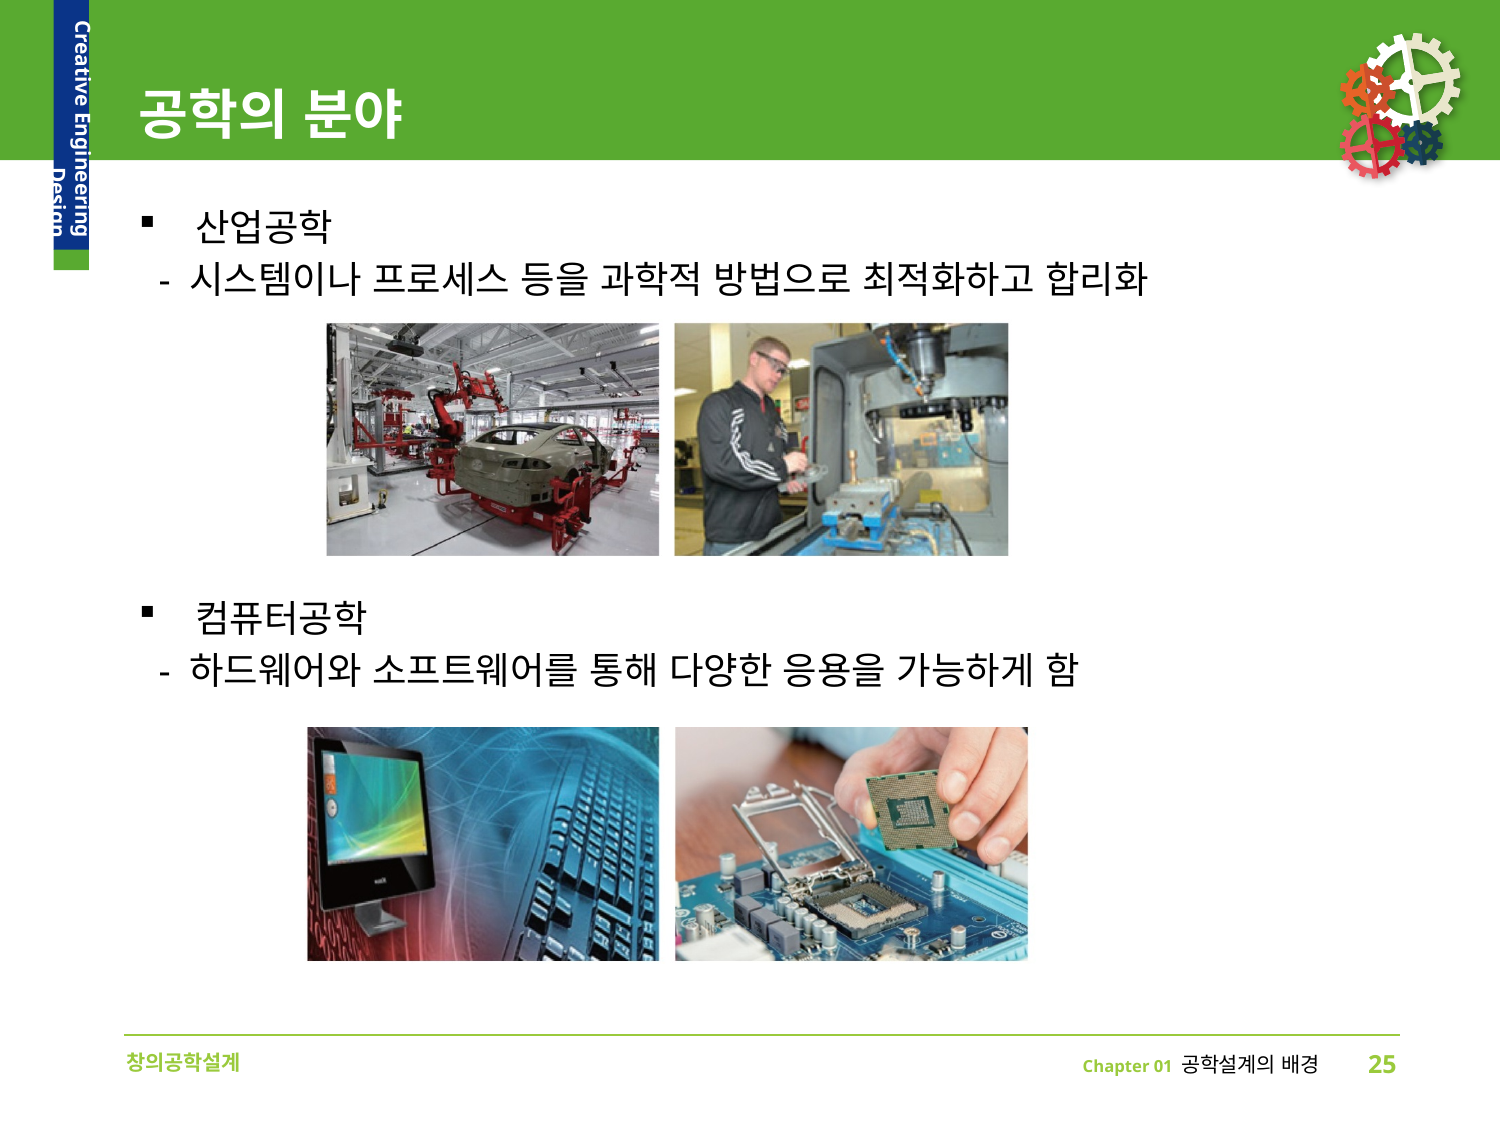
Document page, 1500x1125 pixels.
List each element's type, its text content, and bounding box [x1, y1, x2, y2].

picture [292, 727, 1048, 965]
picture [302, 319, 1029, 557]
title 공학의 분야 [123, 66, 1400, 159]
list 산업공학 - 시스템이나 프로세스 등을 과학적 방법으로 최적화하고 합리화 컴퓨터공학 - 하드웨어와 소프트웨어를 통해 다양한 응용을 가능하게 함 [123, 196, 1400, 787]
